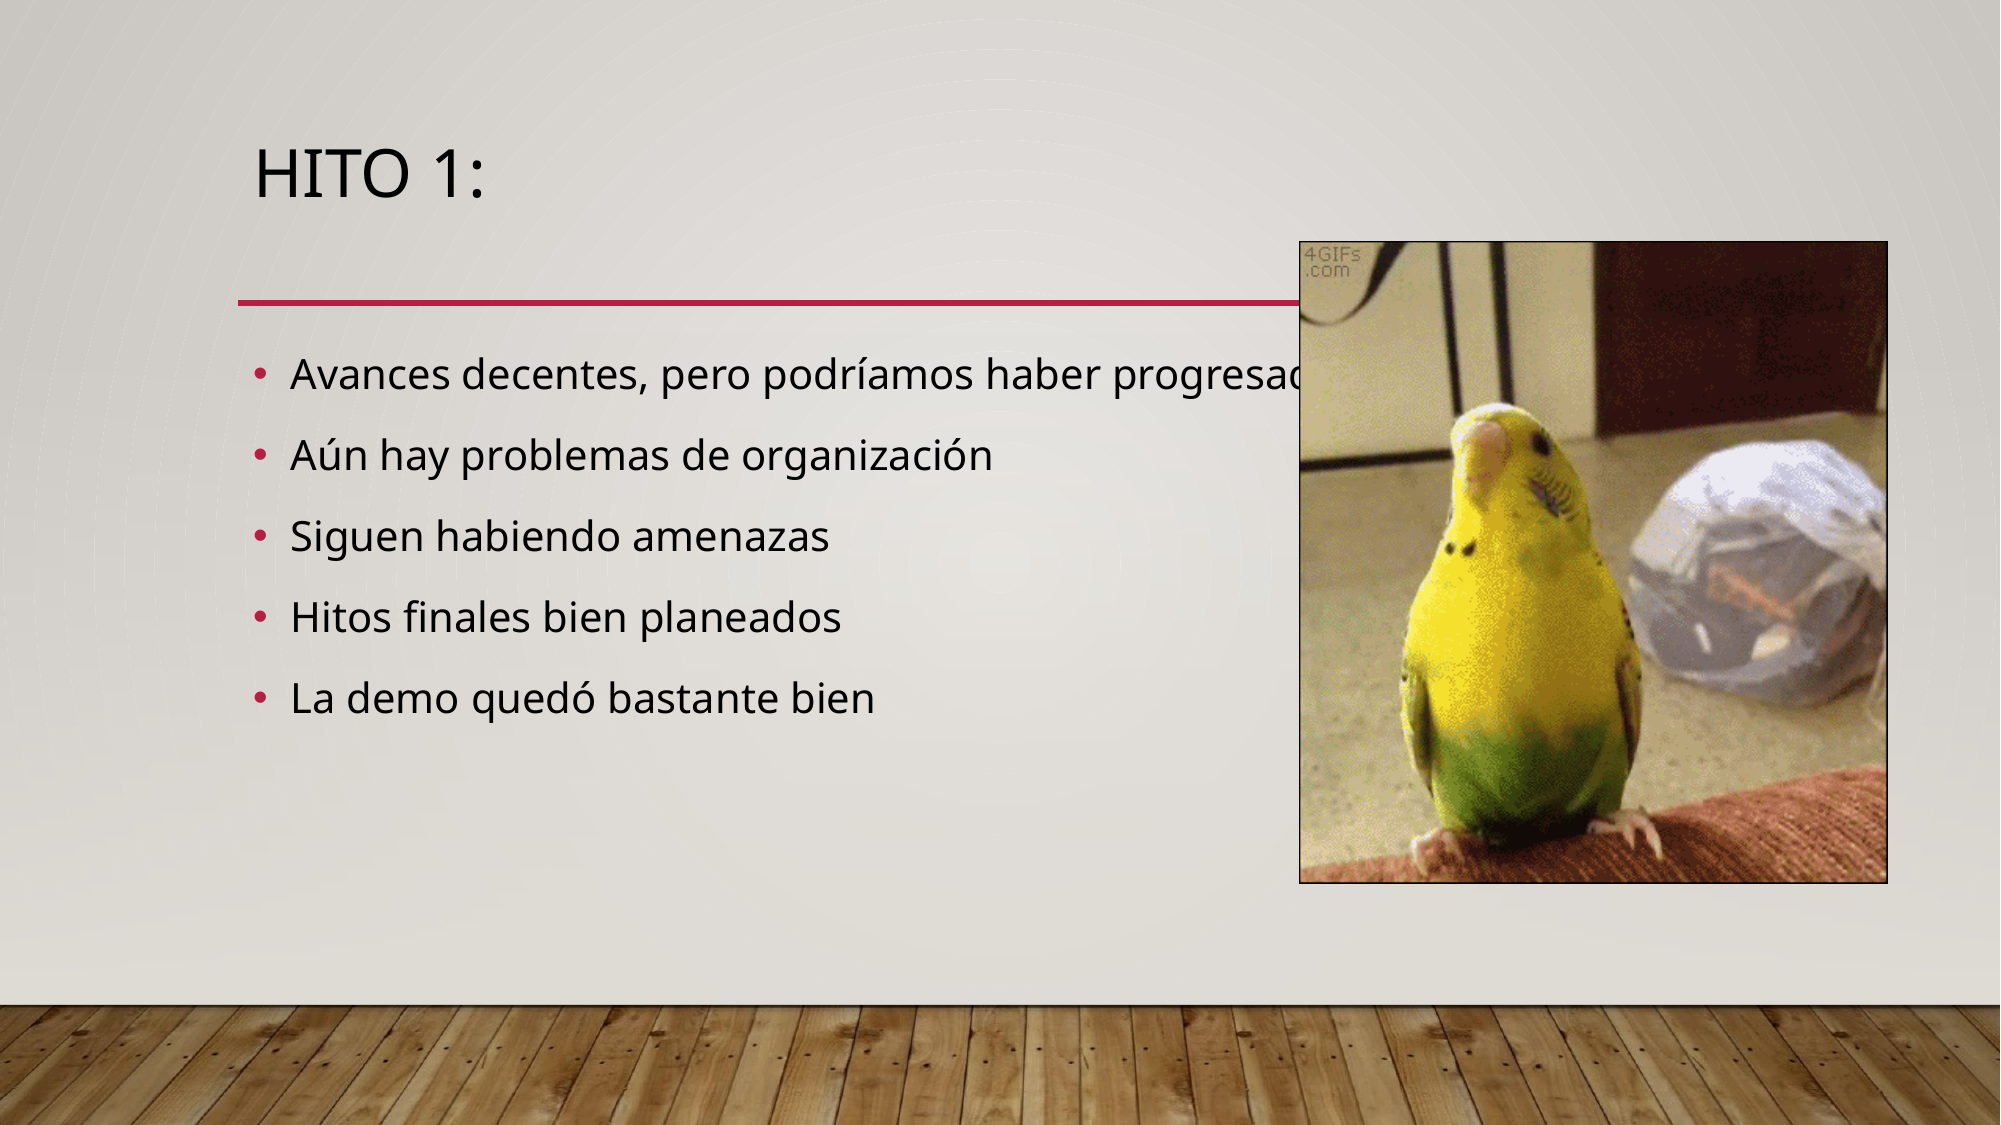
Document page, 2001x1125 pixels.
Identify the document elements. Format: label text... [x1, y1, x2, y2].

title HITO 1: [238, 131, 1814, 305]
picture [0, 1005, 2000, 1125]
list Avances decentes, pero podríamos haber progresado más Aún hay problemas de organización Siguen habiendo amenazas Hitos finales bien planeados La demo quedó bastante bien [238, 330, 1814, 897]
picture [1299, 241, 1888, 884]
